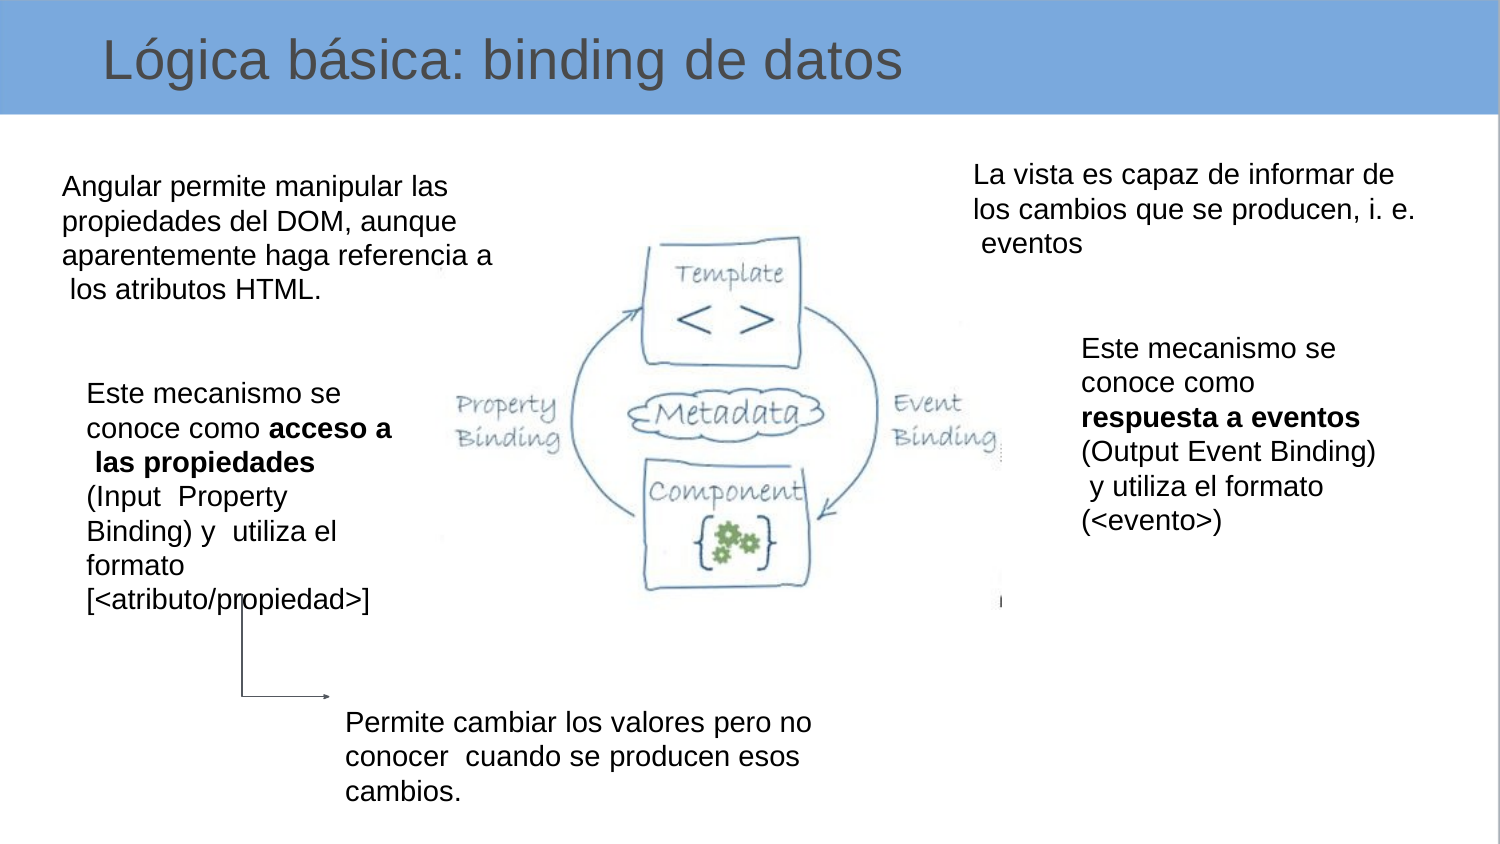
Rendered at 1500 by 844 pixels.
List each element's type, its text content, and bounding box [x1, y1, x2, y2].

text_box La vista es capaz de informar de los cambios que se producen, i. e. eventos Este mecanismo se conoce como respuesta a eventos (Output Event Binding) y utiliza el formato (<evento>) [971, 152, 1418, 537]
title Lógica básica: binding de datos [100, 21, 907, 164]
text_box Angular permite manipular las propiedades del DOM, aunque aparentemente haga referencia a los atributos HTML. Este mecanismo se conoce como acceso a las propiedades (Input Property Binding) y utiliza el formato [<atributo/propiedad>] Permite cambiar los valores pero no conocer cuando se producen esos cambios. [59, 164, 926, 807]
picture [0, 0, 1500, 844]
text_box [241, 593, 330, 700]
text_box [926, 225, 1002, 610]
